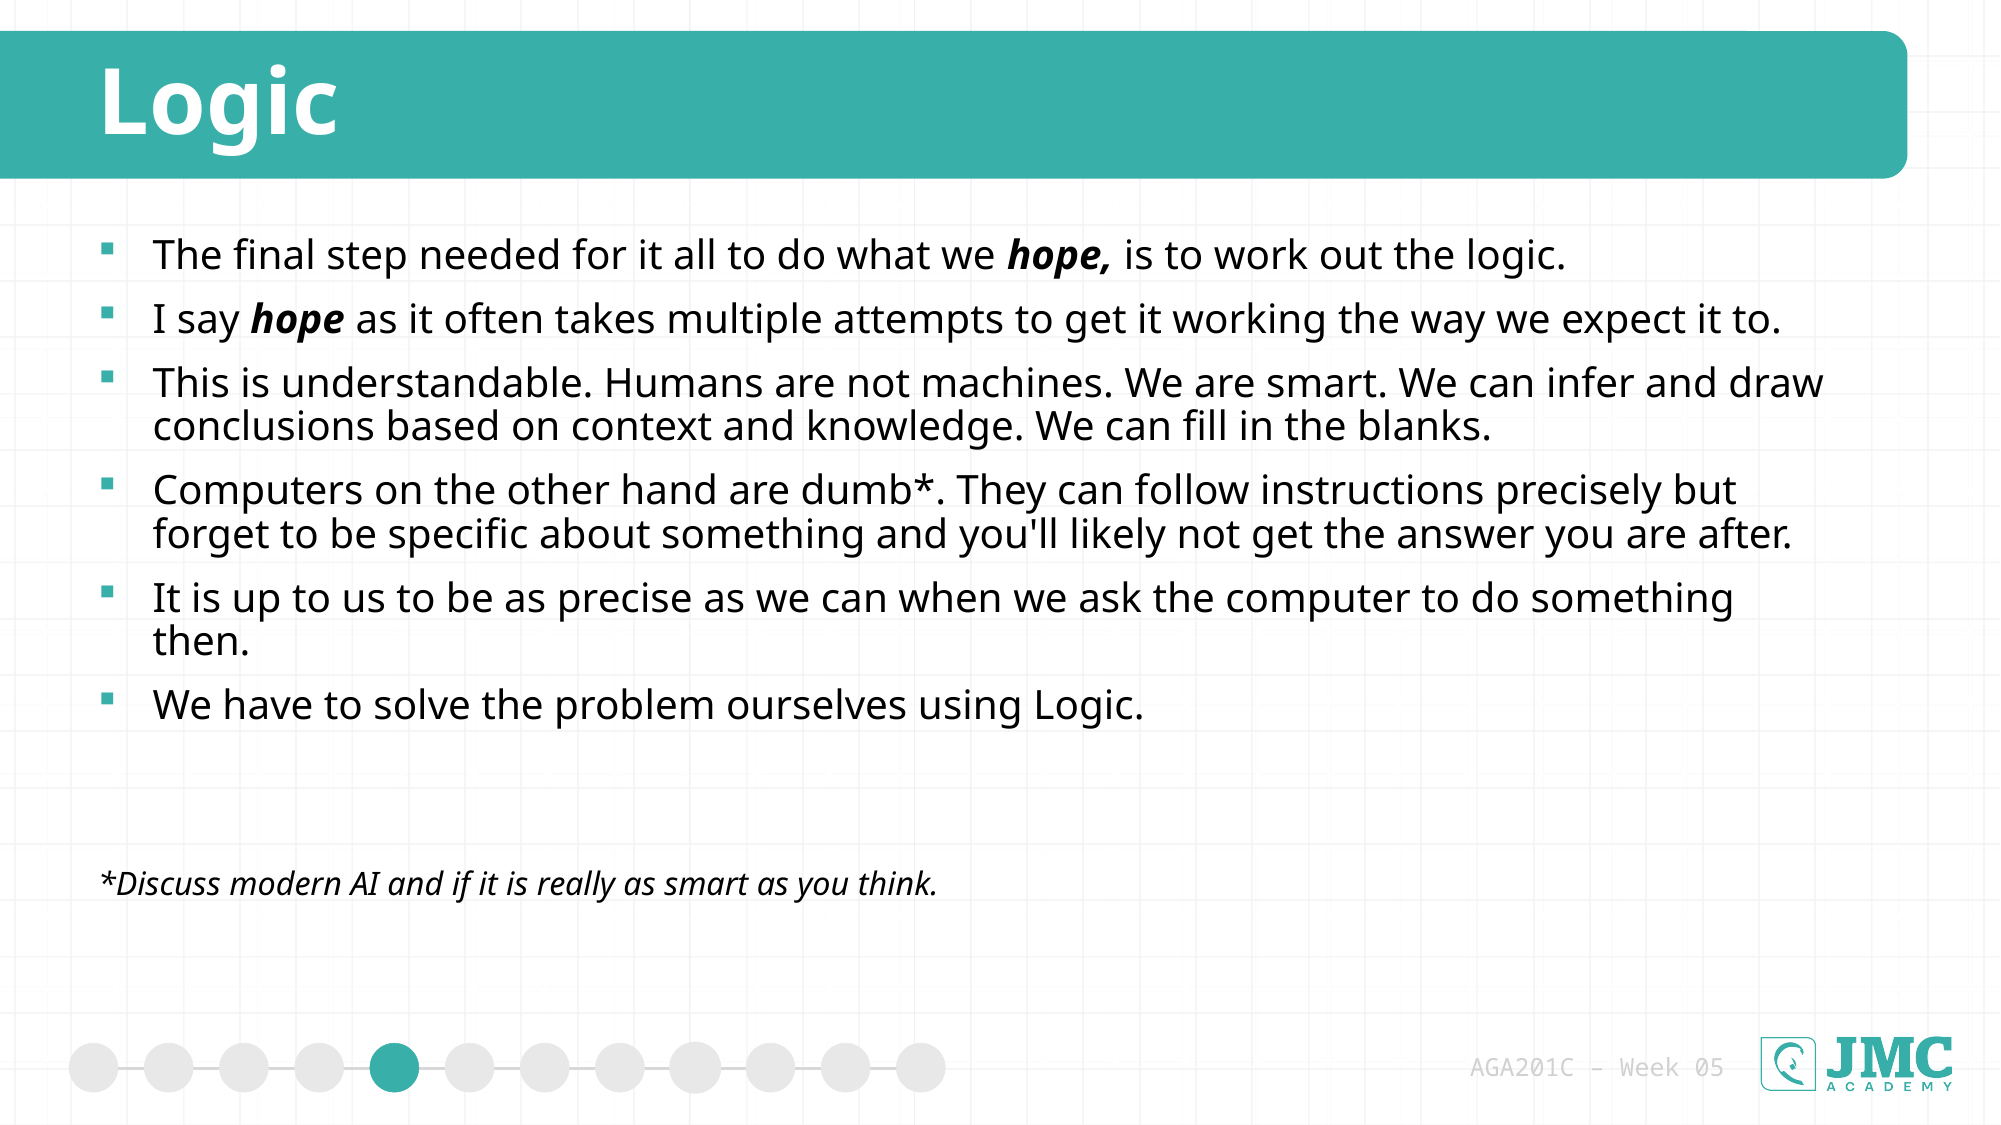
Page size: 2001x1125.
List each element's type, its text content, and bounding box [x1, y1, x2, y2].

text_box Logic [82, 30, 1916, 179]
list The final step needed for it all to do what we hope, is to work out the logic. I say hope as it often takes multiple attempts to get it working the way we expect it to. This is understandable. Humans are not machines. We are smart. We can infer and draw conclusions based on context and knowledge. We can fill in the blanks. Computers on the other hand are dumb*. They can follow instructions precisely but forget to be specific about something and you'll likely not get the answer you are after. It is up to us to be as precise as we can when we ask the computer to do something then. We have to solve the problem ourselves using Logic. *Discuss modern AI and if it is really as smart as you think. [83, 227, 1859, 911]
picture [0, 0, 2000, 1125]
